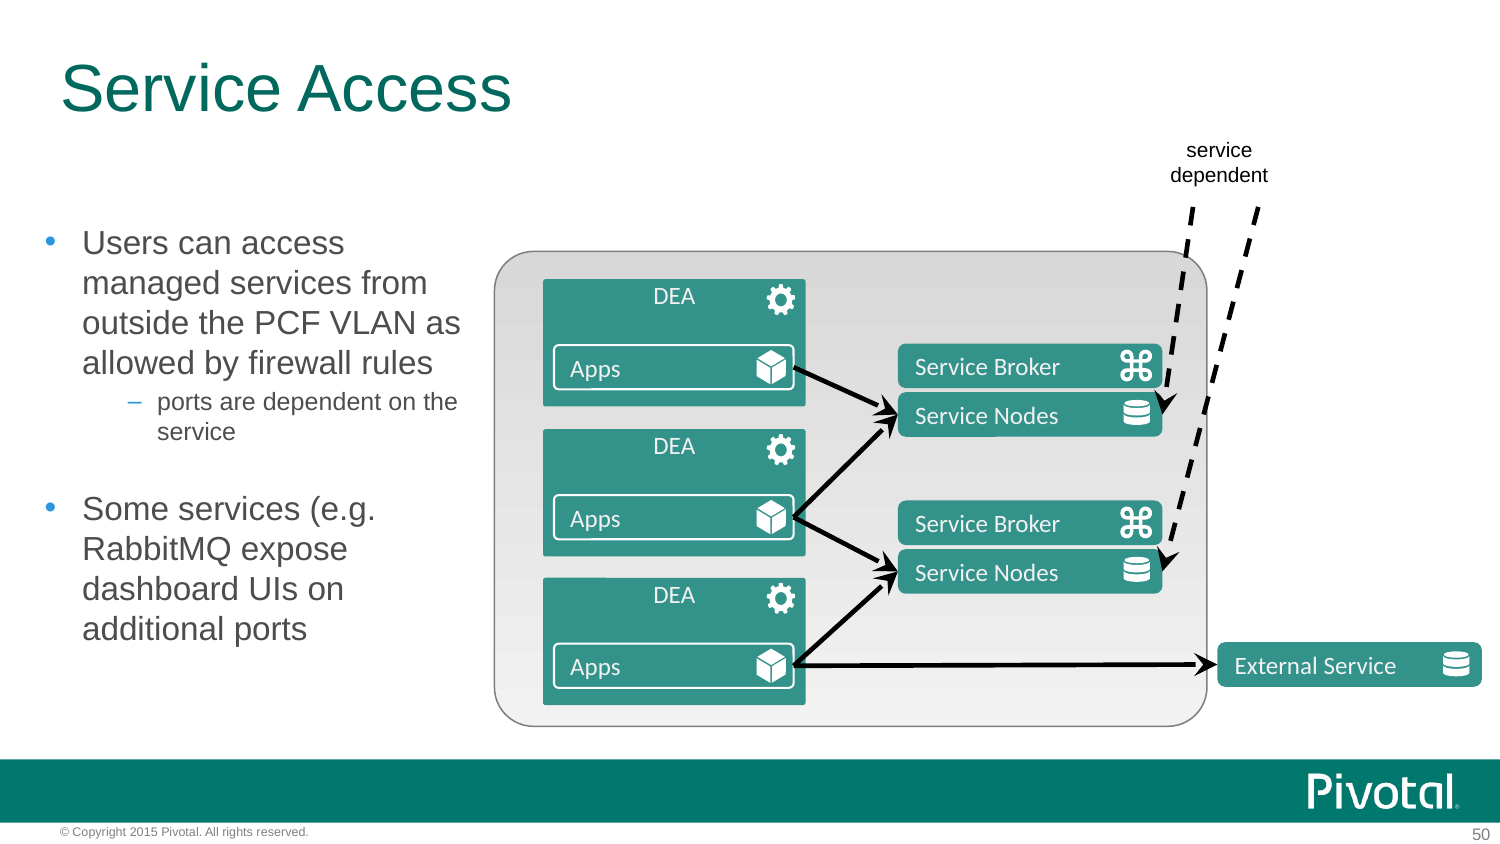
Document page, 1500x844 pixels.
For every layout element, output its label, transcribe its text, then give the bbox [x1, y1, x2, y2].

text_box External Service [1217, 642, 1482, 687]
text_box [793, 366, 899, 413]
text_box [1443, 651, 1470, 677]
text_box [793, 516, 899, 570]
text_box Users can access managed services from outside the PCF VLAN as allowed by firewall rules ports are dependent on the service Some services (e.g. RabbitMQ expose dashboard UIs on additional ports [29, 213, 482, 732]
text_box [542, 577, 806, 706]
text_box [542, 278, 806, 407]
picture [1300, 761, 1464, 816]
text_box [542, 428, 788, 557]
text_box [897, 343, 1157, 438]
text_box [793, 571, 899, 663]
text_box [903, 500, 1163, 595]
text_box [1162, 206, 1259, 572]
text_box [494, 251, 1207, 727]
title Service Access [60, 53, 1440, 129]
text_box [793, 414, 899, 516]
text_box service dependent [1154, 129, 1285, 195]
